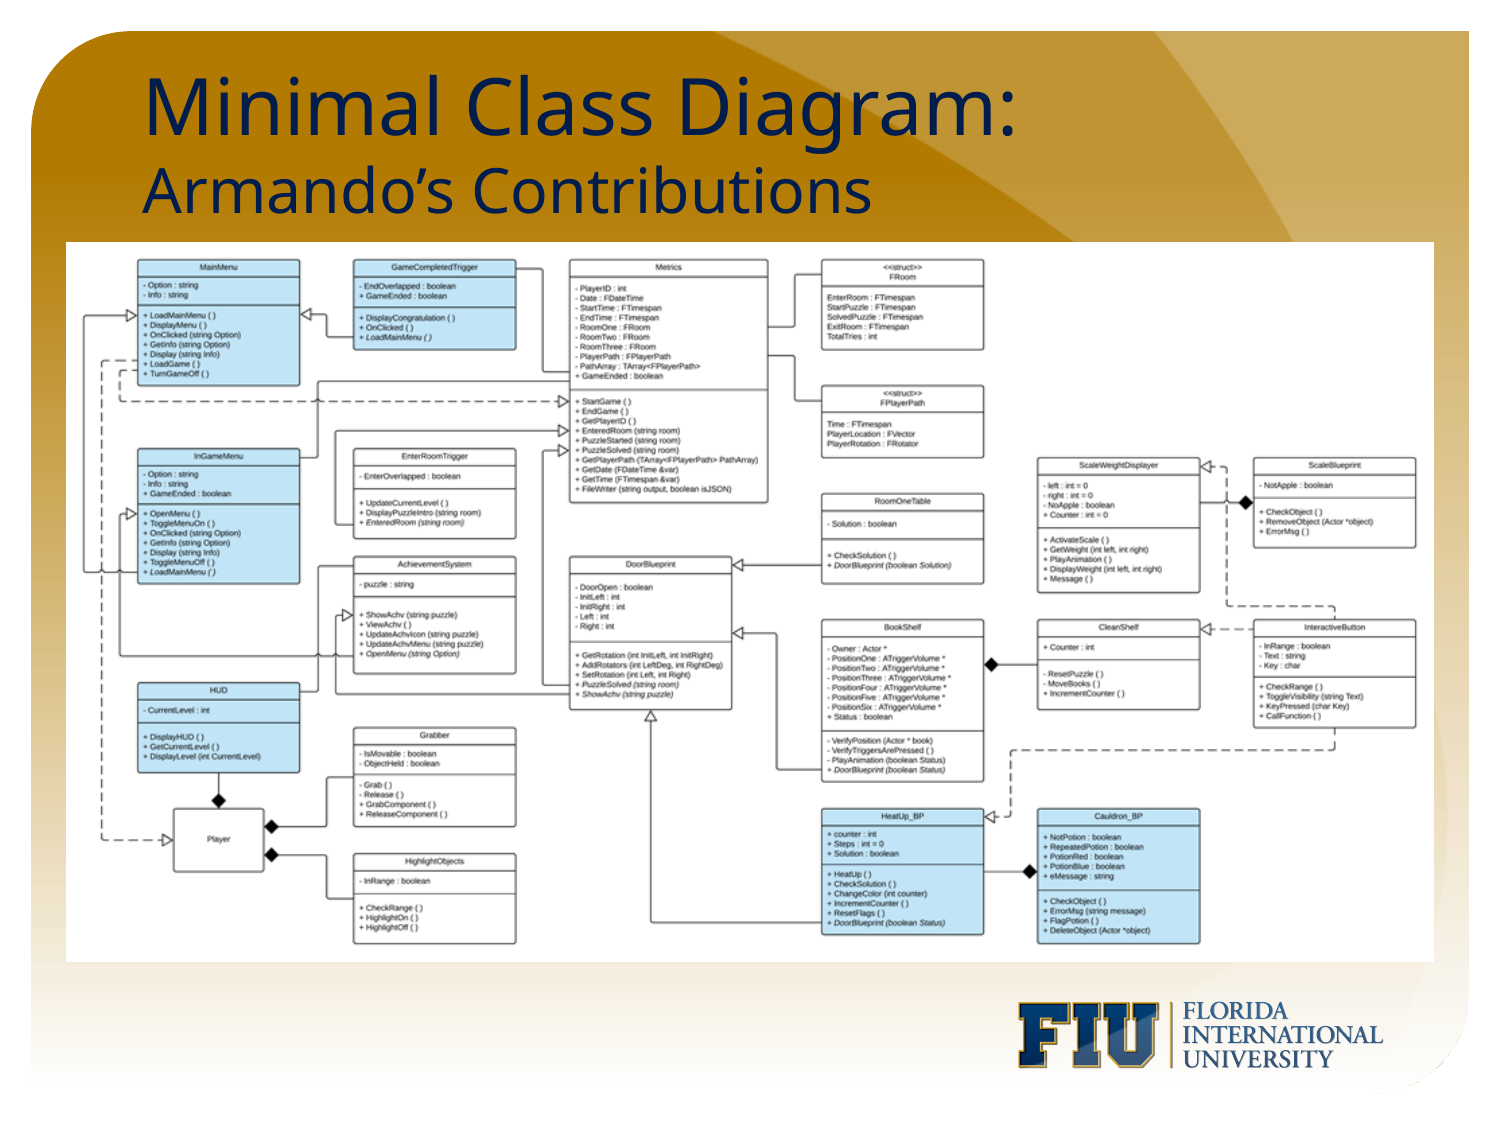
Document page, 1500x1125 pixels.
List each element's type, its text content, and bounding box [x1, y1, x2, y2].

picture [24, 30, 1473, 1094]
title Minimal Class Diagram: Armando’s Contributions [127, 62, 1372, 234]
